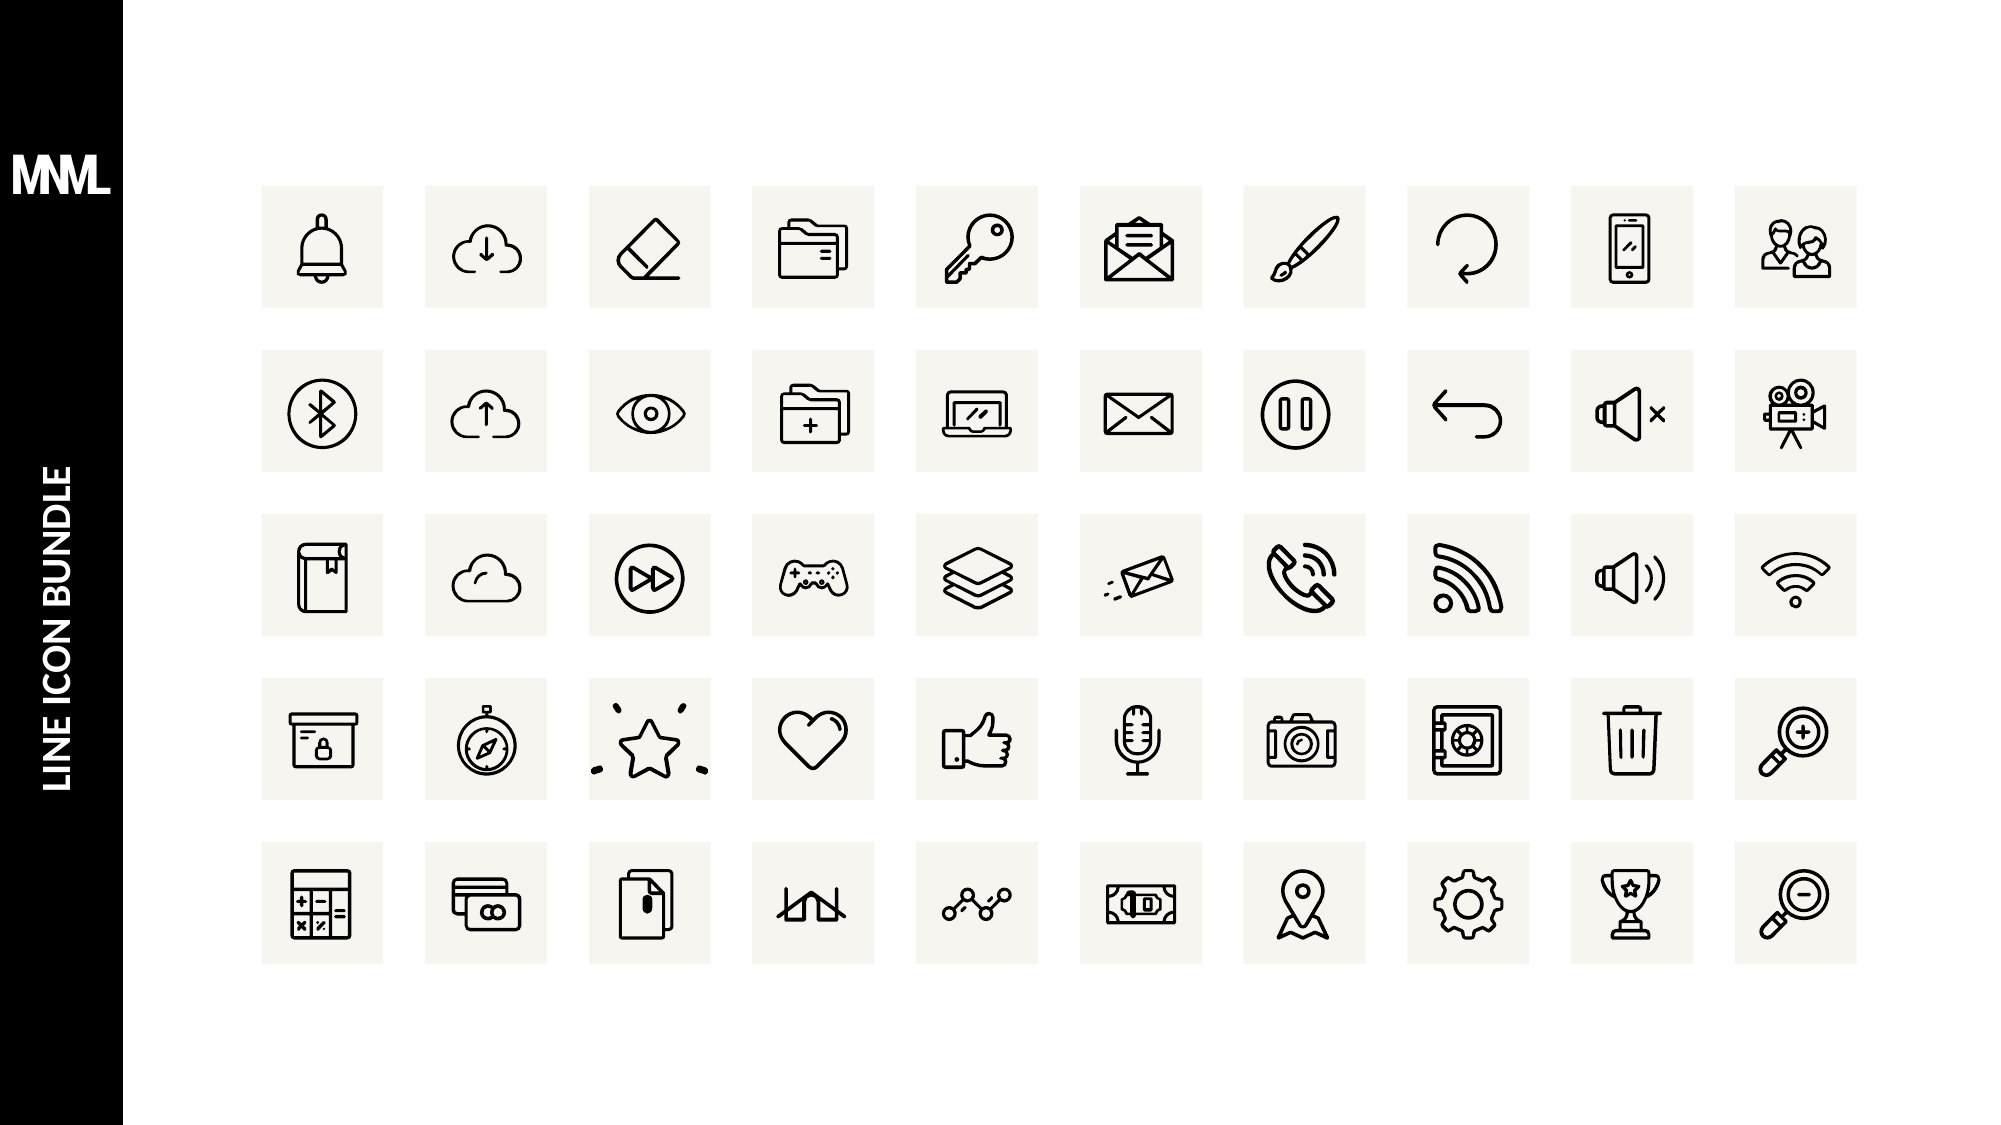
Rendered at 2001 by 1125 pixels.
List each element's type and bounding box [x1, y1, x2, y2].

text_box [1302, 542, 1337, 577]
text_box [941, 711, 1012, 770]
text_box [288, 712, 359, 769]
text_box [1758, 706, 1829, 778]
text_box [1276, 869, 1330, 940]
text_box [1608, 213, 1651, 284]
text_box [780, 383, 851, 445]
text_box [616, 393, 686, 435]
text_box [473, 571, 488, 585]
text_box [1601, 705, 1663, 776]
text_box [1433, 542, 1504, 614]
text_box [1776, 574, 1816, 593]
text_box [1432, 705, 1503, 776]
text_box [1107, 580, 1114, 586]
picture [0, 113, 122, 236]
text_box [1103, 392, 1174, 436]
text_box [1763, 378, 1827, 450]
text_box [1595, 386, 1642, 442]
text_box [1266, 713, 1337, 768]
text_box [1114, 728, 1161, 776]
text_box [1113, 595, 1123, 601]
text_box [452, 224, 523, 274]
text_box [1433, 869, 1504, 940]
text_box [1436, 213, 1498, 284]
text_box [618, 869, 674, 940]
text_box [614, 543, 685, 614]
text_box [775, 886, 847, 922]
text_box [966, 407, 979, 421]
text_box [978, 409, 988, 419]
text_box [1266, 544, 1336, 614]
text_box [941, 887, 1012, 922]
text_box [1432, 389, 1503, 439]
text_box [1792, 225, 1832, 279]
text_box [1600, 869, 1661, 940]
text_box [450, 389, 521, 439]
text_box [777, 710, 848, 771]
text_box [778, 559, 849, 597]
text_box [1789, 595, 1802, 609]
text_box [941, 390, 1012, 438]
text_box [1122, 705, 1153, 756]
text_box [1106, 884, 1177, 925]
text_box [1595, 552, 1639, 605]
text_box [451, 553, 522, 603]
text_box [1760, 552, 1831, 577]
text_box [1759, 869, 1830, 940]
text_box [590, 702, 709, 779]
text_box [1649, 406, 1665, 423]
text_box [287, 378, 358, 450]
text_box [1270, 215, 1340, 283]
text_box [297, 542, 348, 614]
text_box [643, 406, 659, 422]
text_box [778, 218, 849, 279]
text_box [1260, 379, 1331, 450]
text_box [944, 213, 1014, 284]
text_box [290, 869, 352, 940]
text_box [1653, 555, 1666, 601]
text_box [296, 213, 347, 284]
text_box [451, 877, 522, 932]
text_box [1120, 555, 1174, 598]
text_box [1644, 564, 1653, 593]
text_box [1104, 216, 1175, 282]
text_box [1761, 219, 1799, 270]
text_box [1300, 397, 1313, 431]
text_box [1278, 397, 1291, 431]
text_box [479, 401, 494, 427]
text_box [952, 401, 1002, 426]
text_box [456, 705, 517, 776]
text_box [616, 217, 681, 280]
text_box [943, 546, 1014, 610]
text_box [479, 236, 494, 261]
